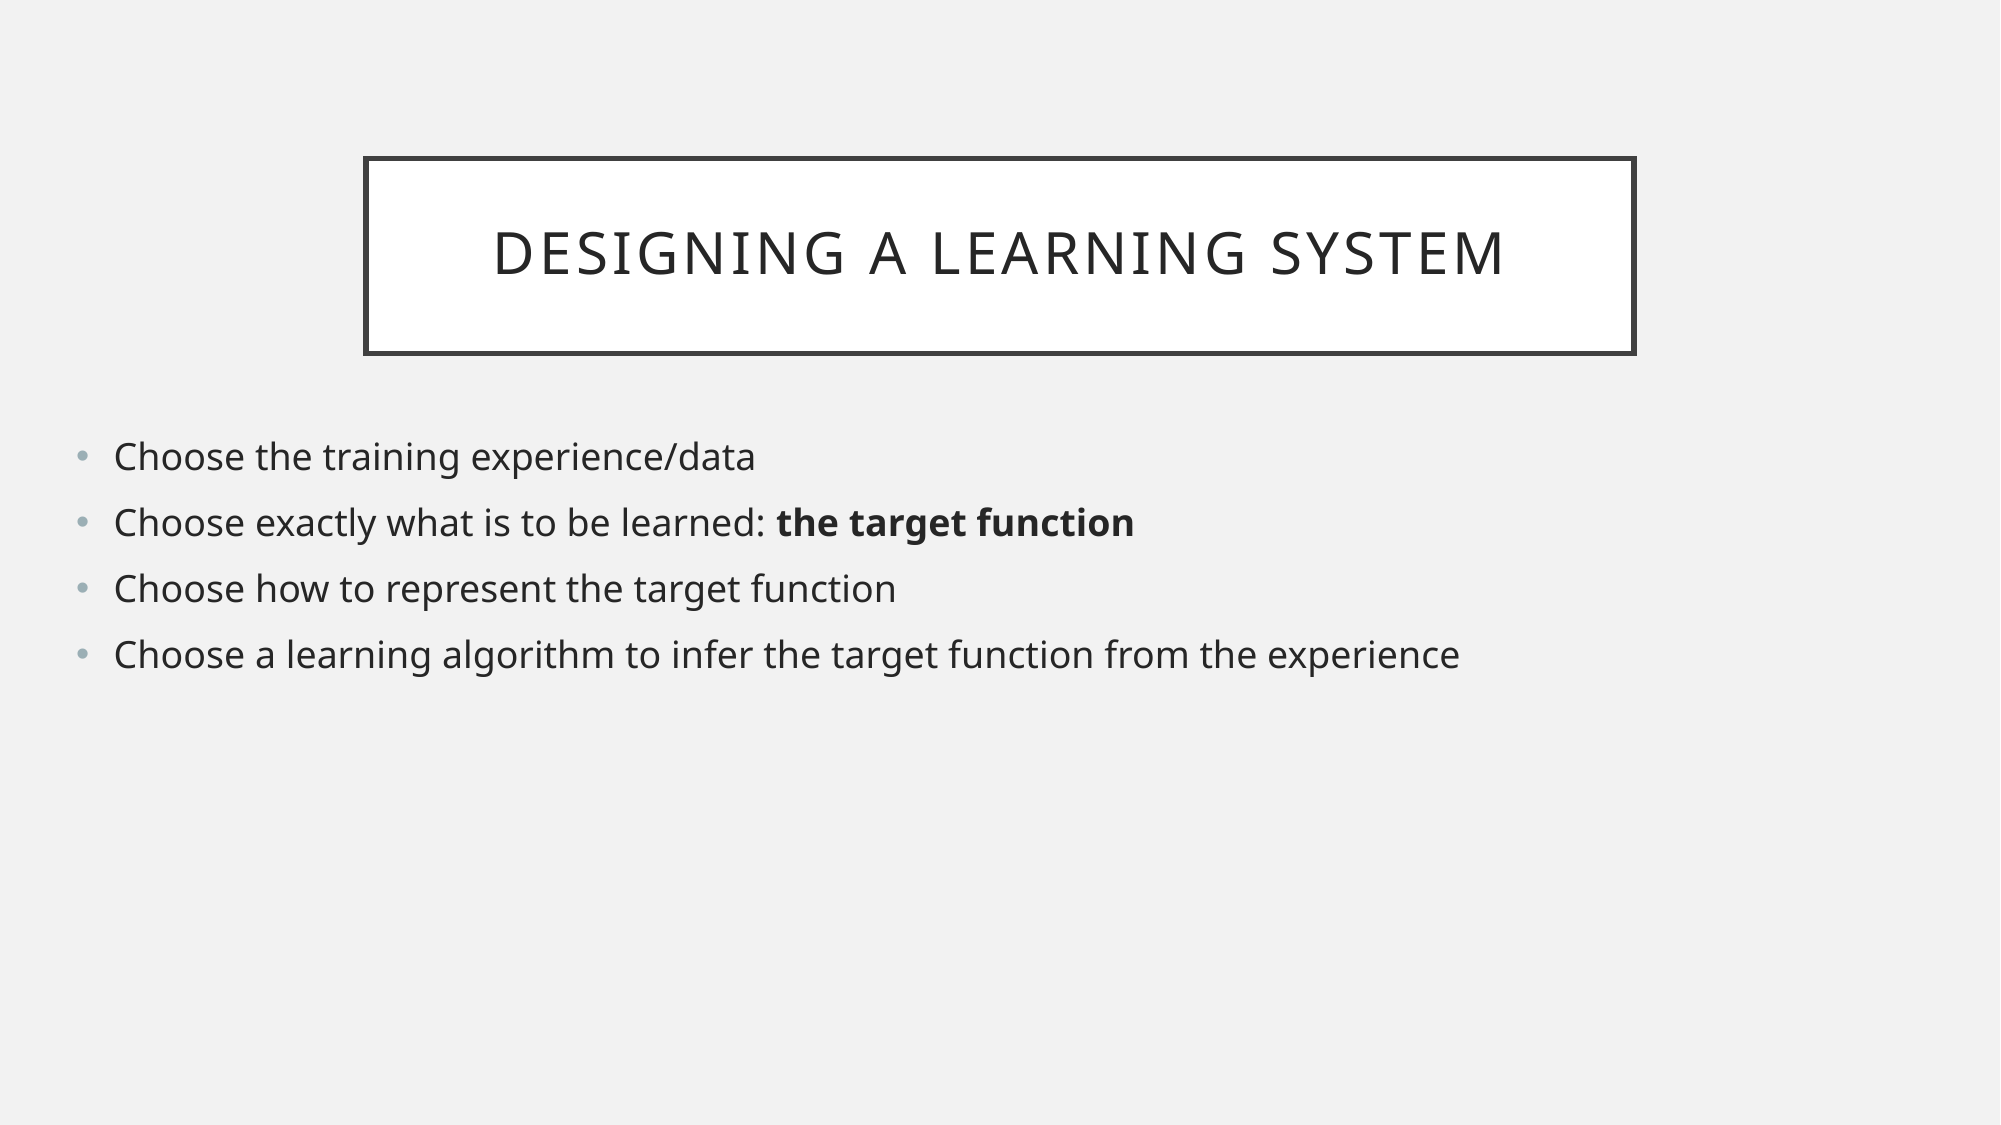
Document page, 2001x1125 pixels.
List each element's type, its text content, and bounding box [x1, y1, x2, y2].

list Choose the training experience/data Choose exactly what is to be learned: the target function Choose how to represent the target function Choose a learning algorithm to infer the target function from the experience [61, 425, 1939, 1066]
title Designing a learning system [363, 156, 1637, 356]
